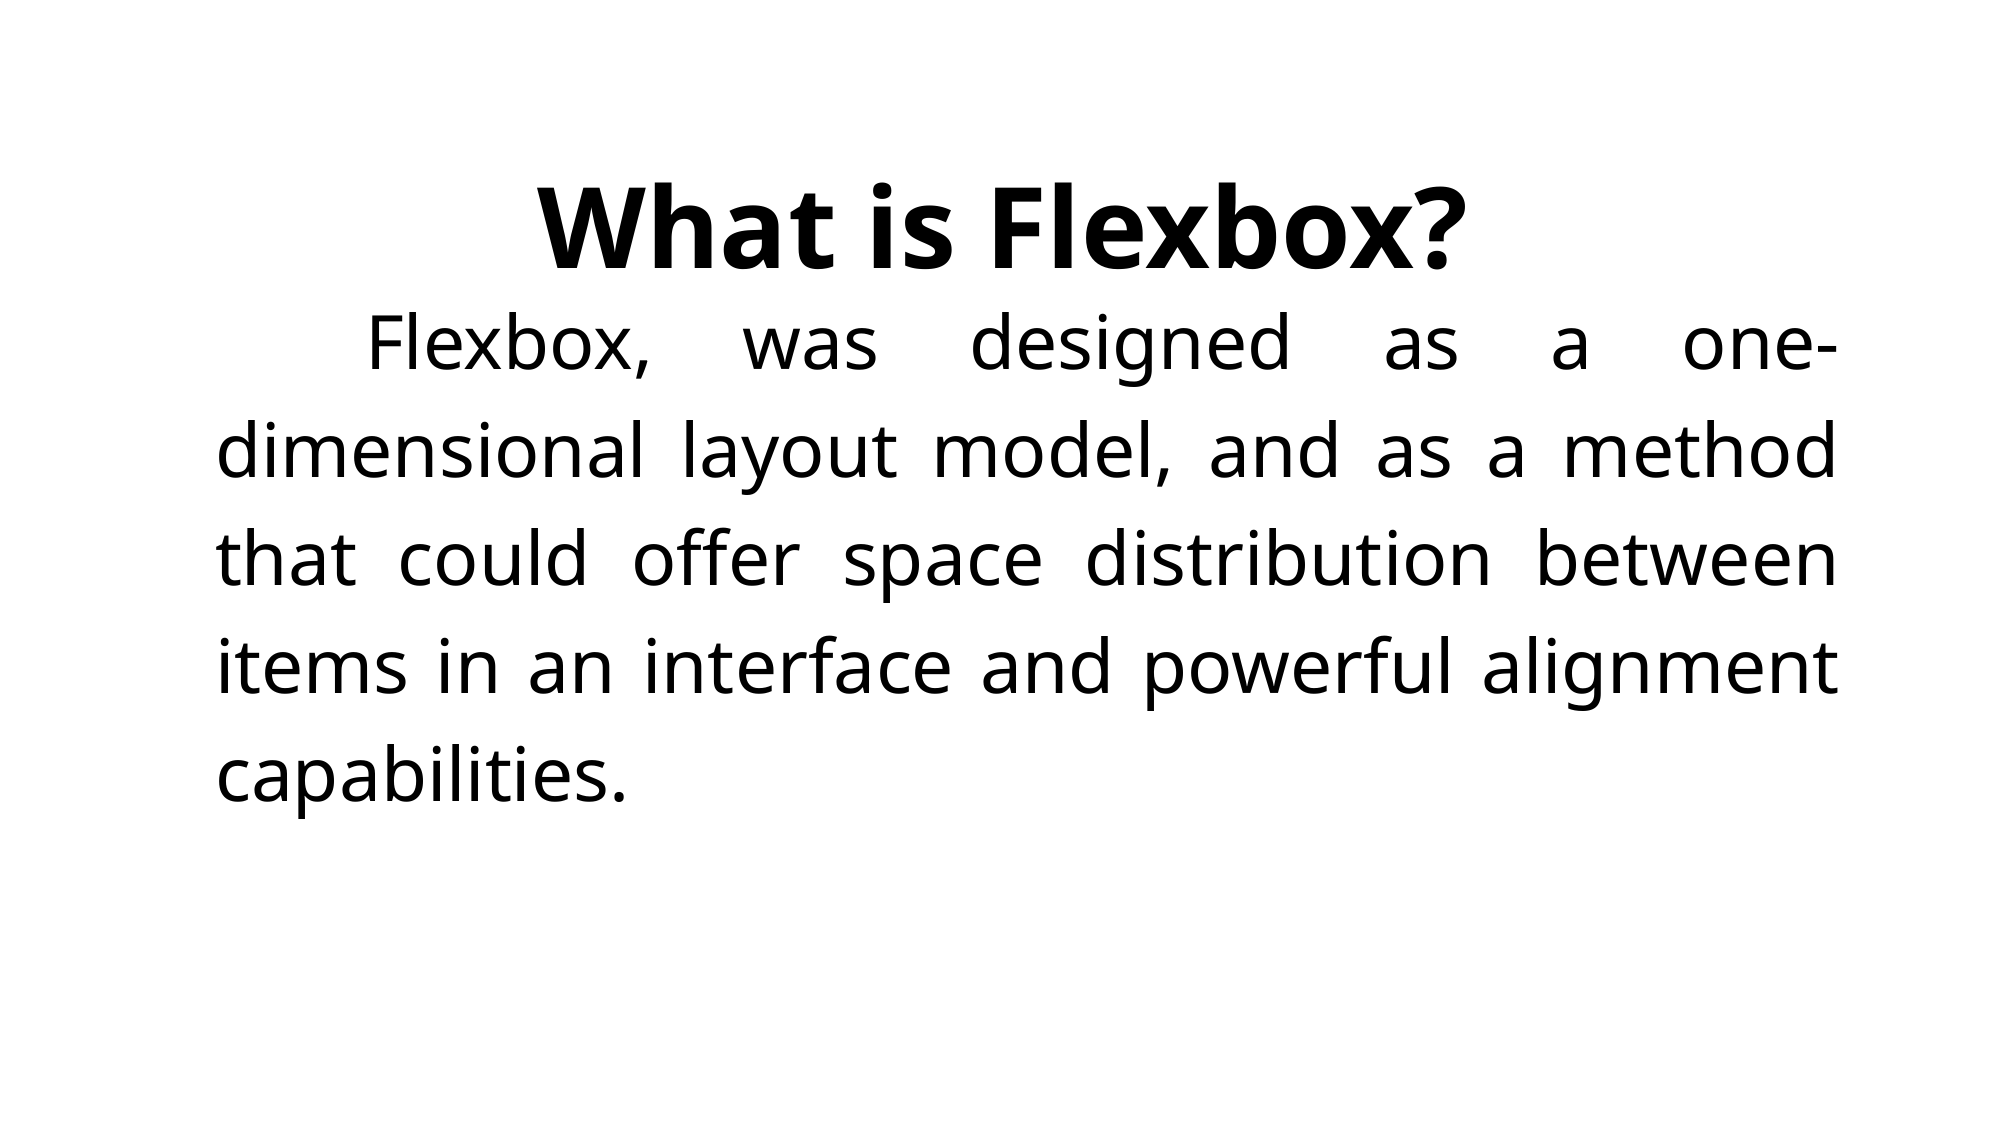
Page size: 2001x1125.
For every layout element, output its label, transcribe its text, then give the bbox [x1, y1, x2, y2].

text_box Flexbox, was designed as a one-dimensional layout model, and as a method that could offer space distribution between items in an interface and powerful alignment capabilities. [200, 231, 1856, 861]
title What is Flexbox? [174, 153, 1831, 311]
